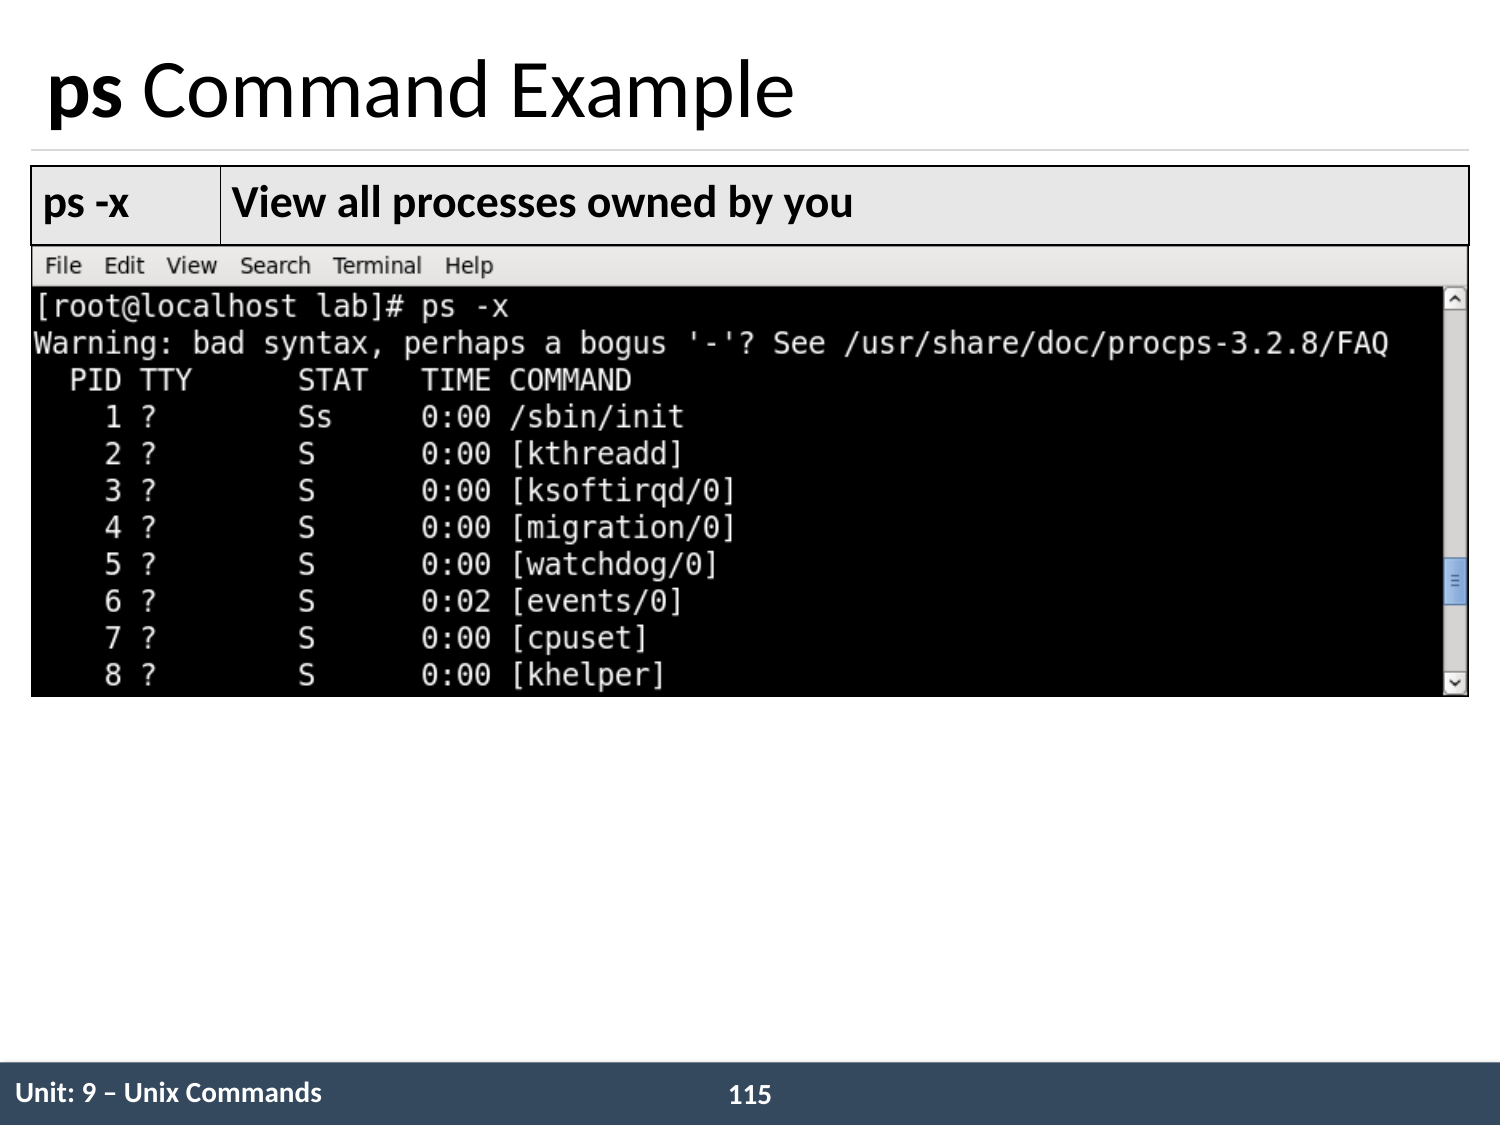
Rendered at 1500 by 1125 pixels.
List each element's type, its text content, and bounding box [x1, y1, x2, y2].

table_header ps -x [32, 167, 220, 243]
table_header View all processes owned by you [221, 167, 1468, 244]
picture [30, 244, 1469, 697]
title ps Command Example [31, 17, 1469, 150]
